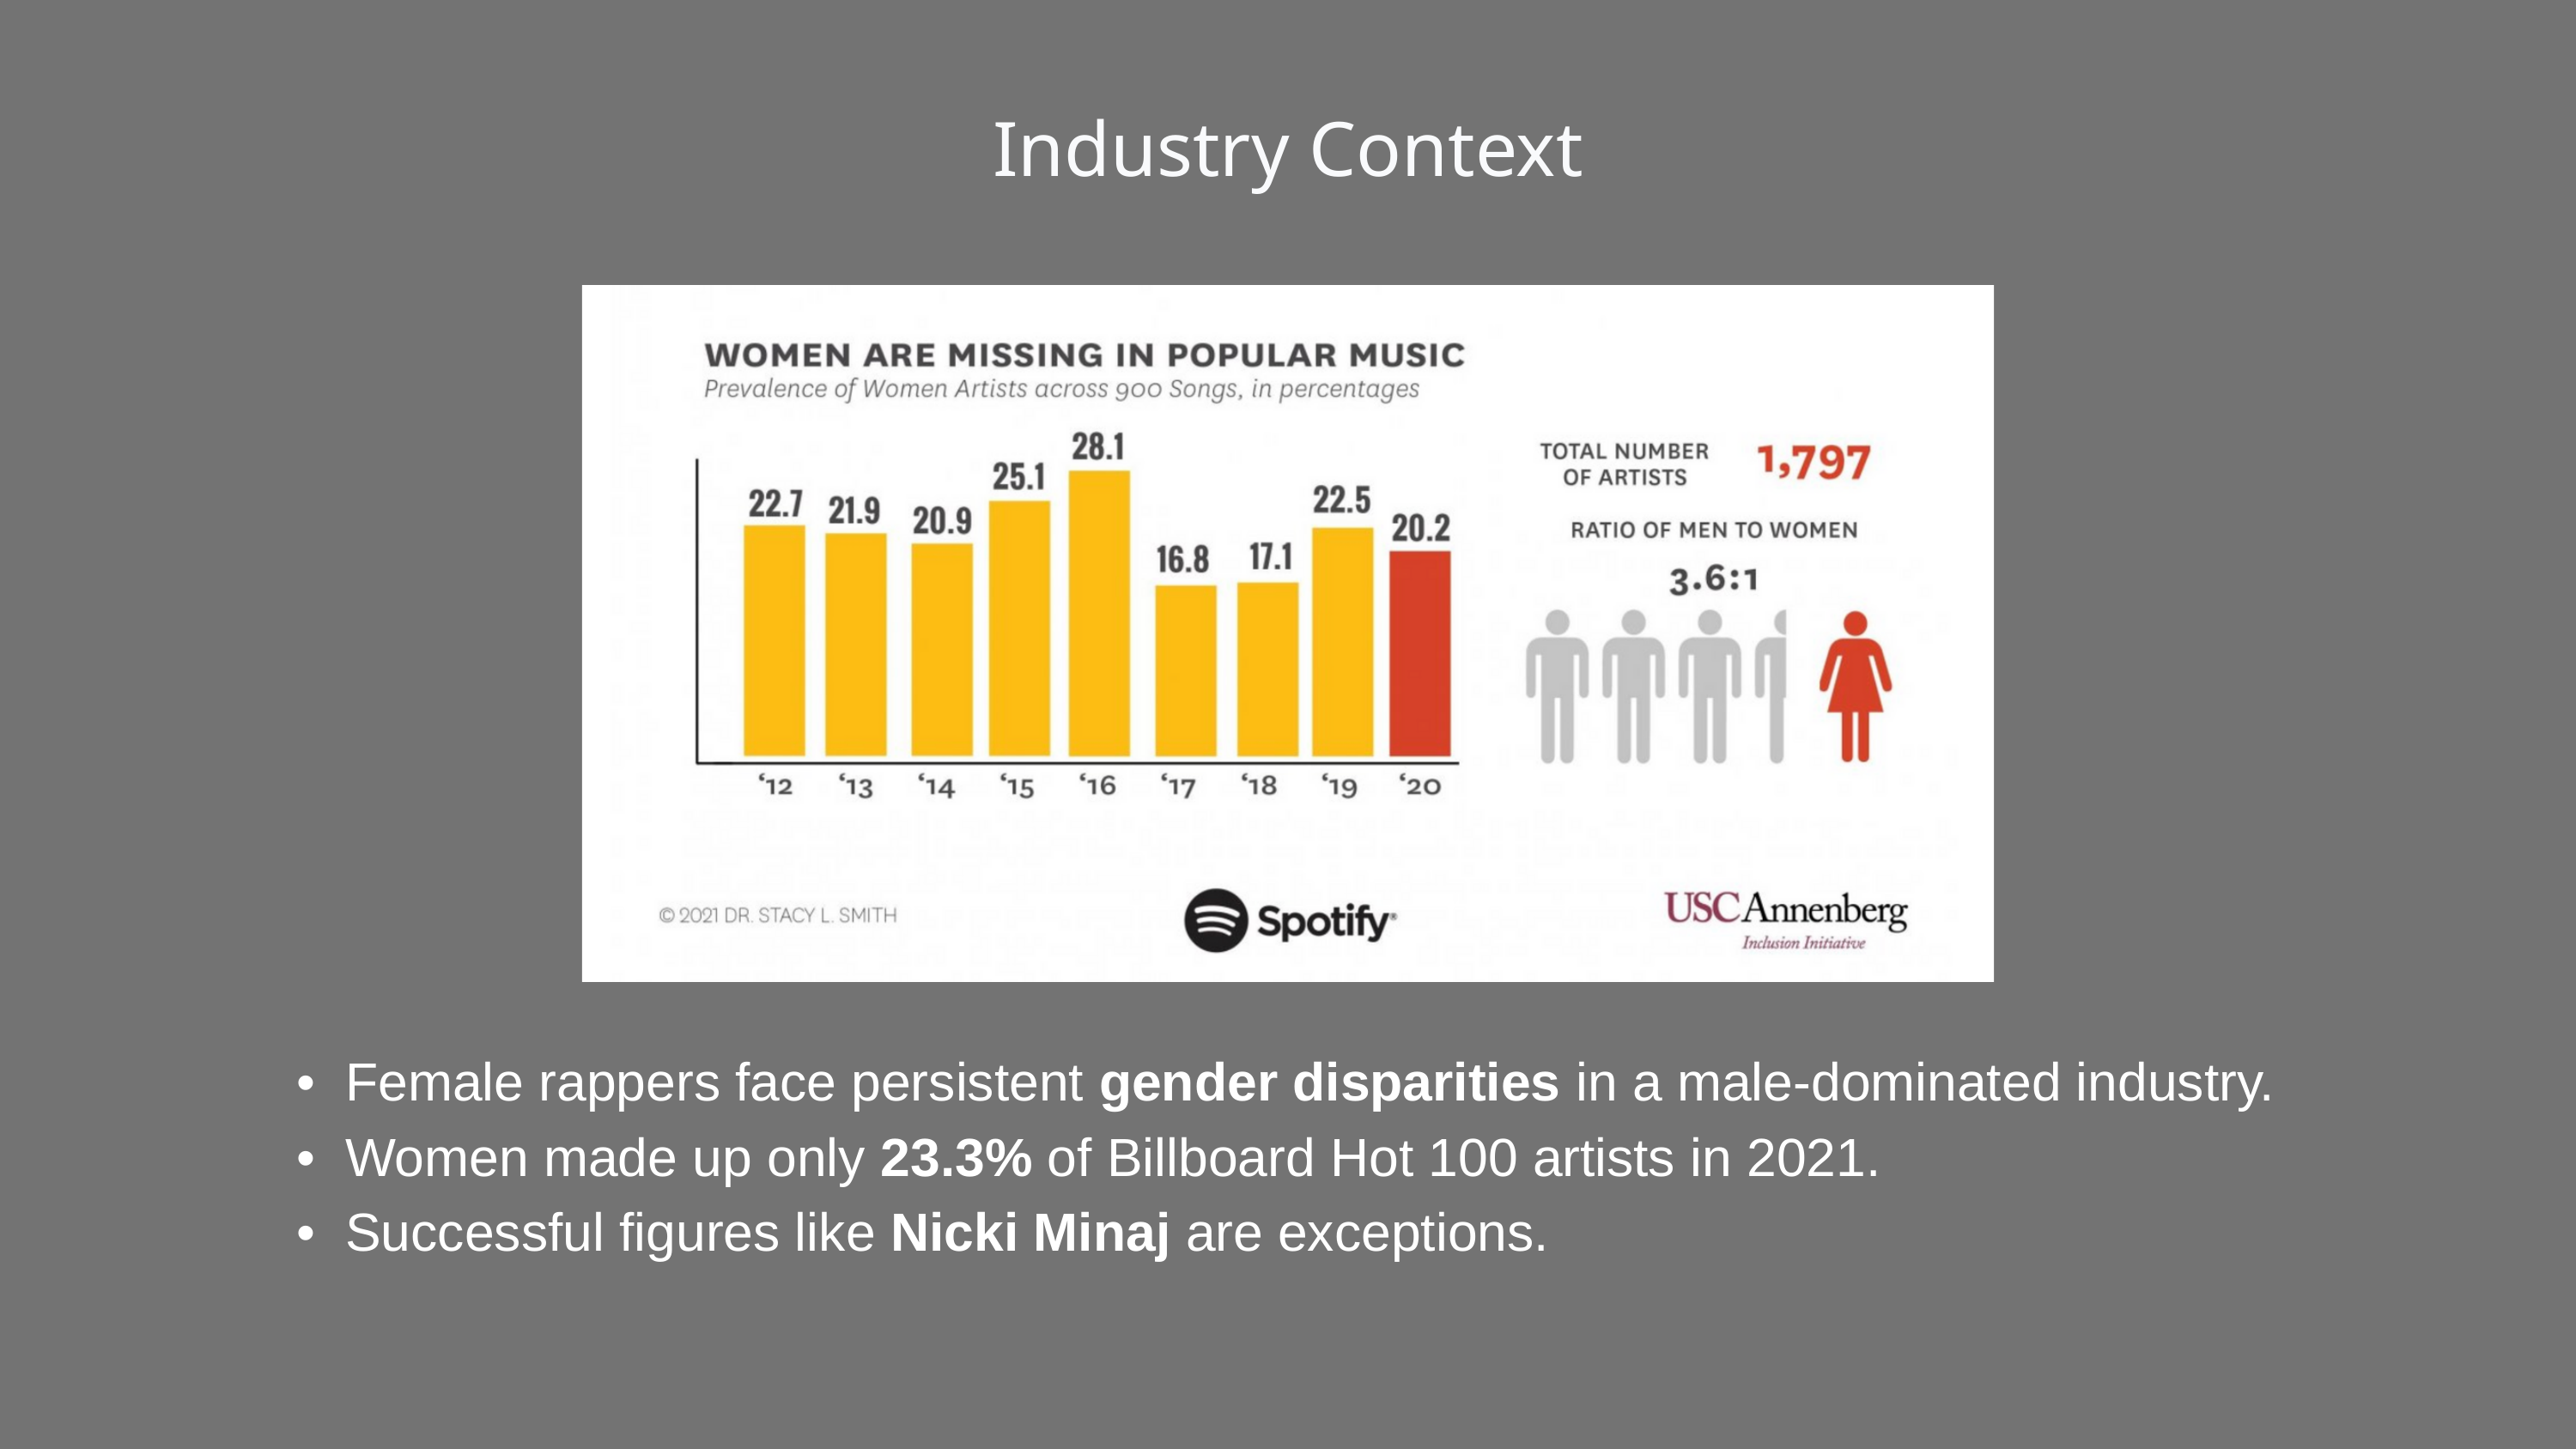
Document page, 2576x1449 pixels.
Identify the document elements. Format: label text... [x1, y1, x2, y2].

text_box Industry Context [942, 86, 1634, 192]
text_box • Female rappers face persistent gender disparities in a male-dominated industry. • Women made up only 23.3% of Billboard Hot 100 artists in 2021. • Successful figures like Nicki Minaj are exceptions. [296, 1036, 2403, 1263]
text_box [581, 285, 1995, 982]
